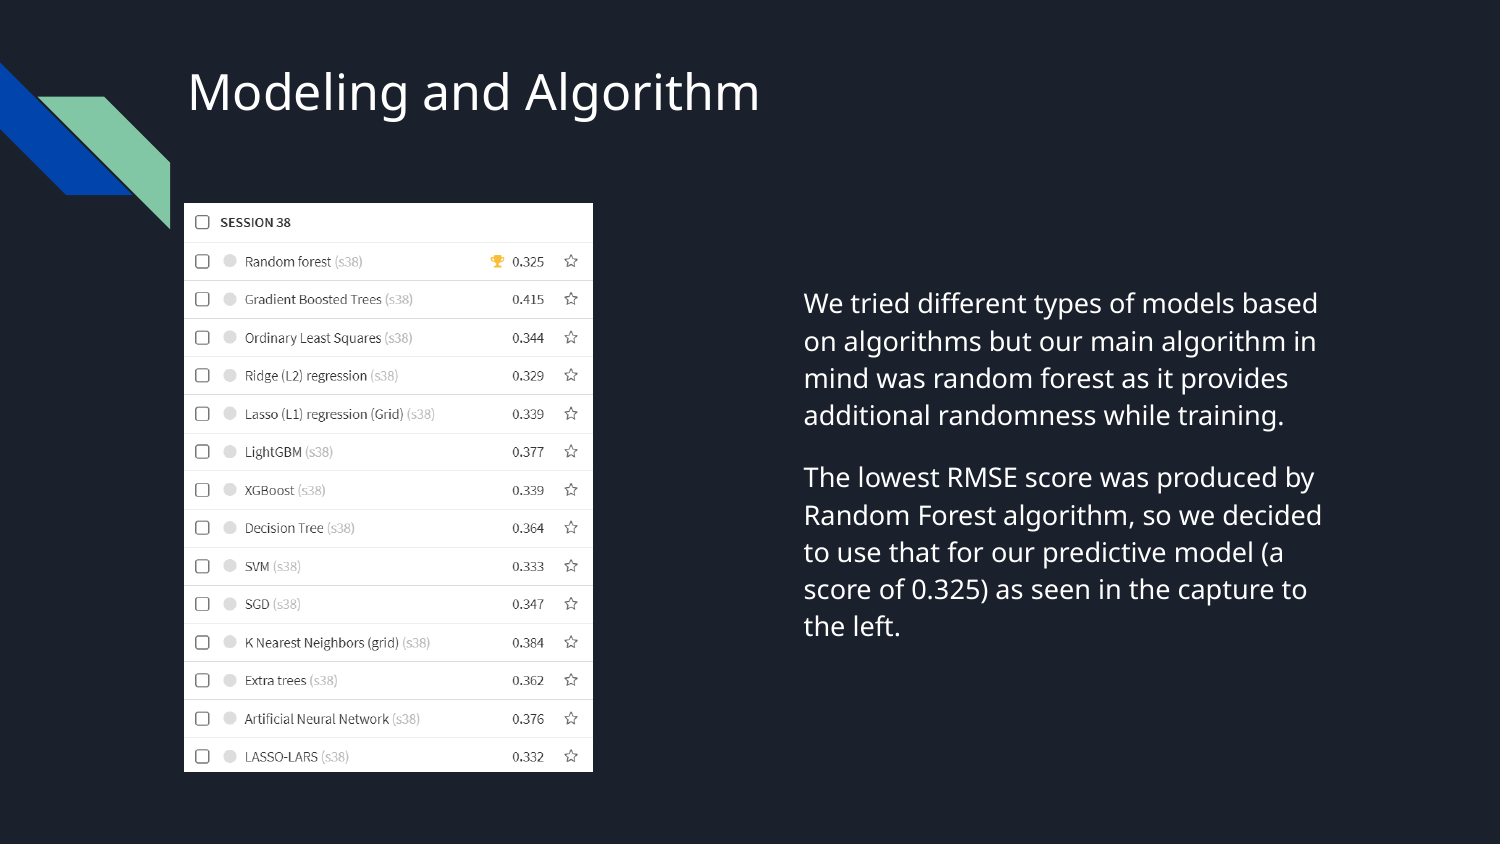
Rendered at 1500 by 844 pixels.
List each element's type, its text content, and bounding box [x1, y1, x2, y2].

picture [183, 203, 594, 772]
list We tried different types of models based on algorithms but our main algorithm in mind was random forest as it provides additional randomness while training. The lowest RMSE score was produced by Random Forest algorithm, so we decided to use that for our predictive model (a score of 0.325) as seen in the capture to the left. [788, 267, 1368, 745]
title Modeling and Algorithm [172, 45, 1328, 196]
